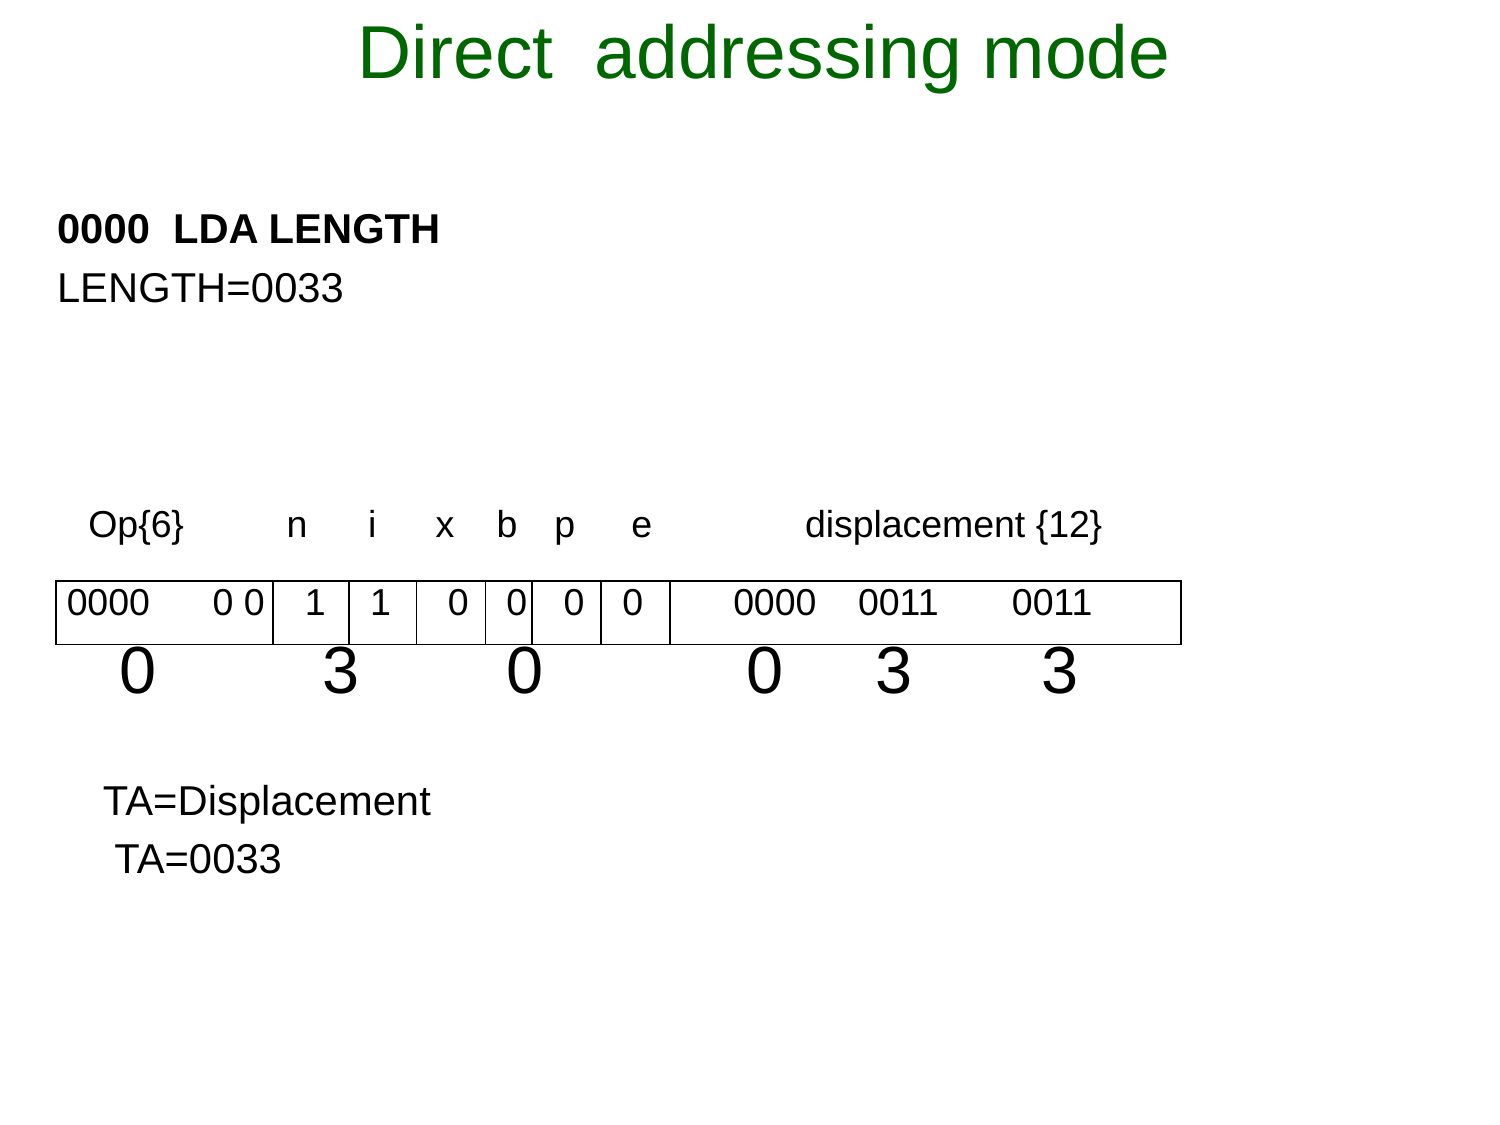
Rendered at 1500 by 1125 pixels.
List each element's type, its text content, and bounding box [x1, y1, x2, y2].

table_header Op{6} [54, 503, 239, 555]
title Direct addressing mode [27, 63, 1500, 144]
table_header 0 [486, 582, 531, 644]
table_header p [535, 503, 595, 555]
table_header 1 [350, 582, 416, 644]
table_header 1 [274, 582, 348, 644]
table_header 0000 0011 0011 [671, 582, 1180, 644]
table_header 0 [602, 582, 669, 644]
list 0000 LDA LENGTH LENGTH=0033 0 3 0 0 3 3 TA=Displacement TA=0033 [30, 194, 1388, 1086]
table_header 0 [417, 582, 485, 644]
table_header displacement {12} [689, 503, 1218, 555]
table_header x [411, 503, 479, 555]
table_header e [595, 503, 689, 555]
table_header 0 [533, 582, 600, 644]
table_header i [334, 503, 411, 555]
table_header 0000 0 0 [57, 582, 272, 644]
table_header b [479, 503, 535, 555]
table_header n [239, 503, 334, 555]
